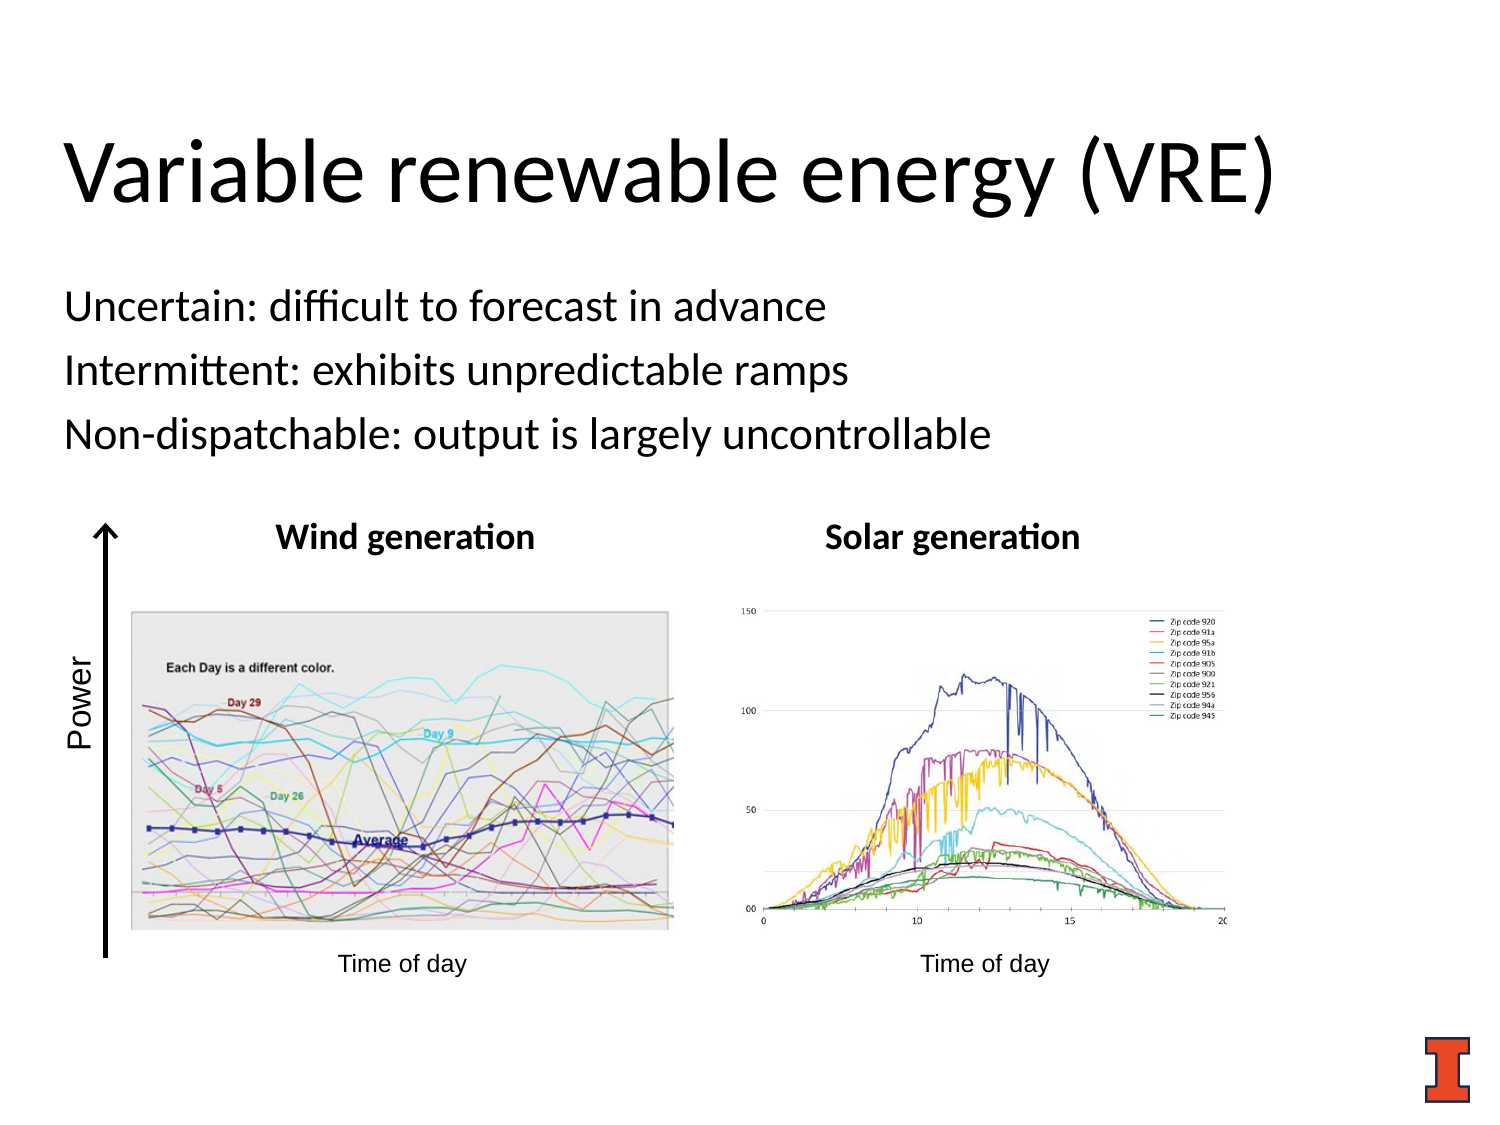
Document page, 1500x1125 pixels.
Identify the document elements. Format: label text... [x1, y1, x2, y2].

title Variable renewable energy (VRE) [49, 76, 1365, 255]
list Uncertain: difficult to forecast in advance Intermittent: exhibits unpredictable ramps Non-dispatchable: output is largely uncontrollable [49, 267, 1266, 486]
picture [1425, 1037, 1470, 1103]
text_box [49, 504, 1228, 986]
